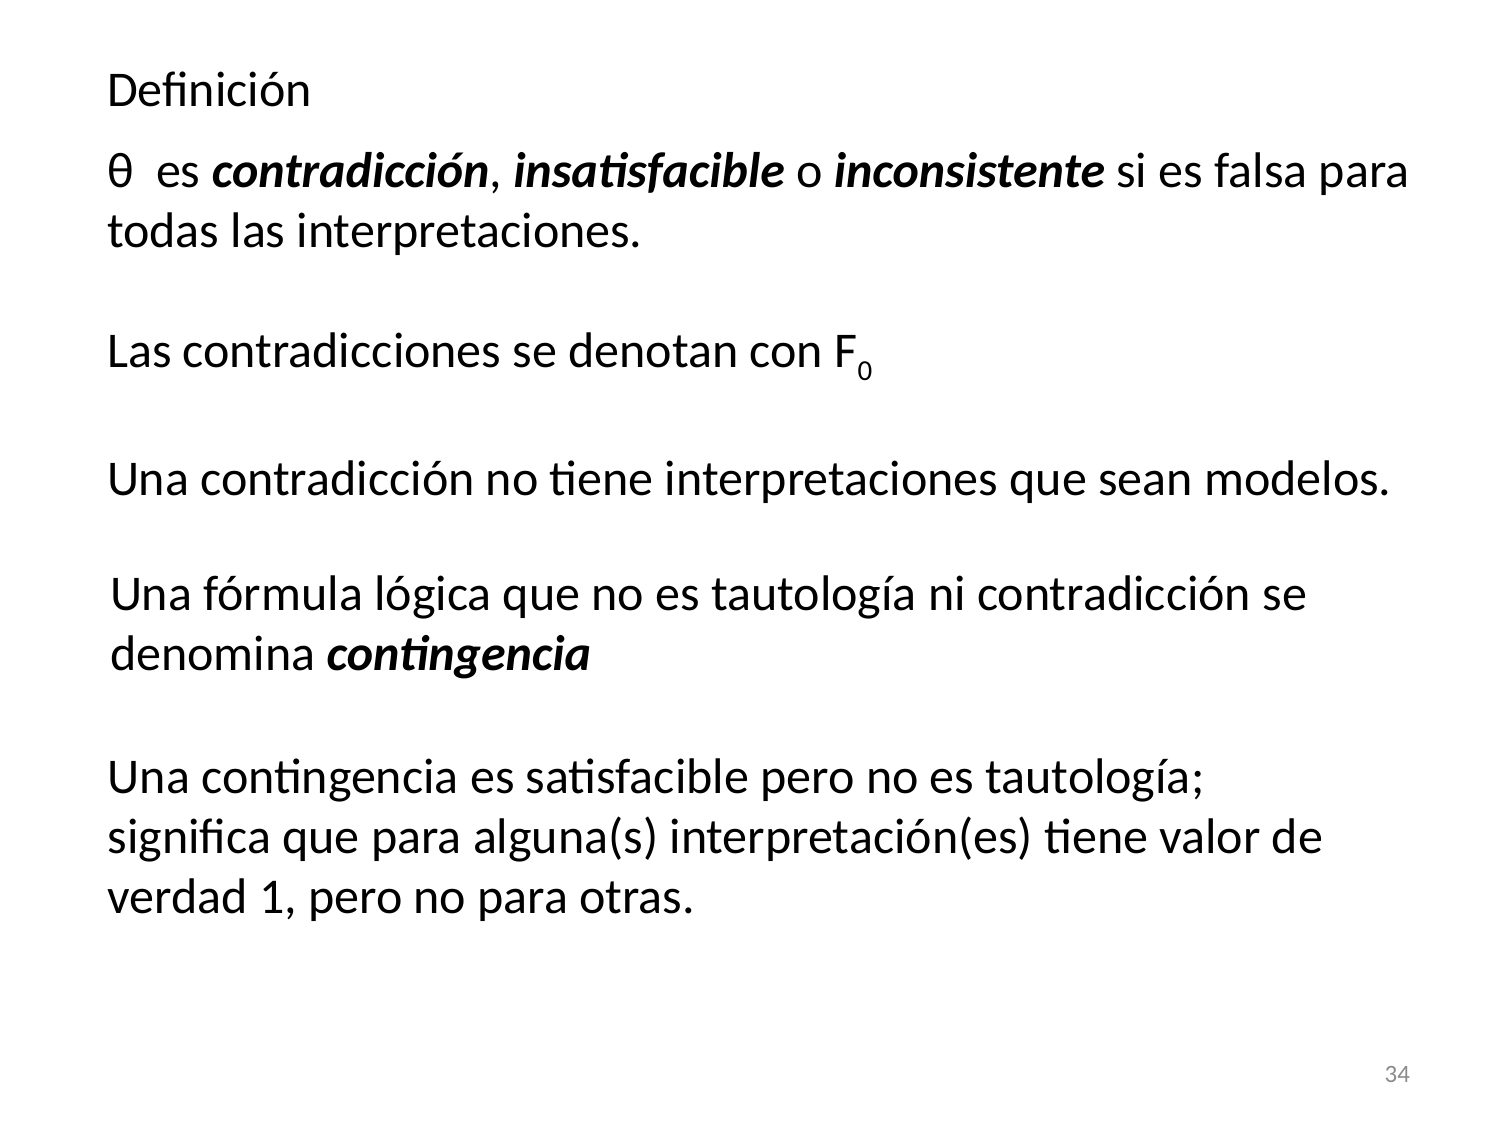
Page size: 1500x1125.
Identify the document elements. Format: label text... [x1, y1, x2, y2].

text_box θ es contradicción, insatisfacible o inconsistente si es falsa para todas las interpretaciones. Las contradicciones se denotan con F0 Una contradicción no tiene interpretaciones que sean modelos. [92, 130, 1475, 514]
text_box Una contingencia es satisfacible pero no es tautología; significa que para alguna(s) interpretación(es) tiene valor de verdad 1, pero no para otras. [93, 736, 1360, 931]
slide_number 34 [1074, 1042, 1425, 1103]
text_box Una fórmula lógica que no es tautología ni contradicción se denomina contingencia [95, 553, 1405, 689]
text_box Definición [92, 48, 563, 124]
